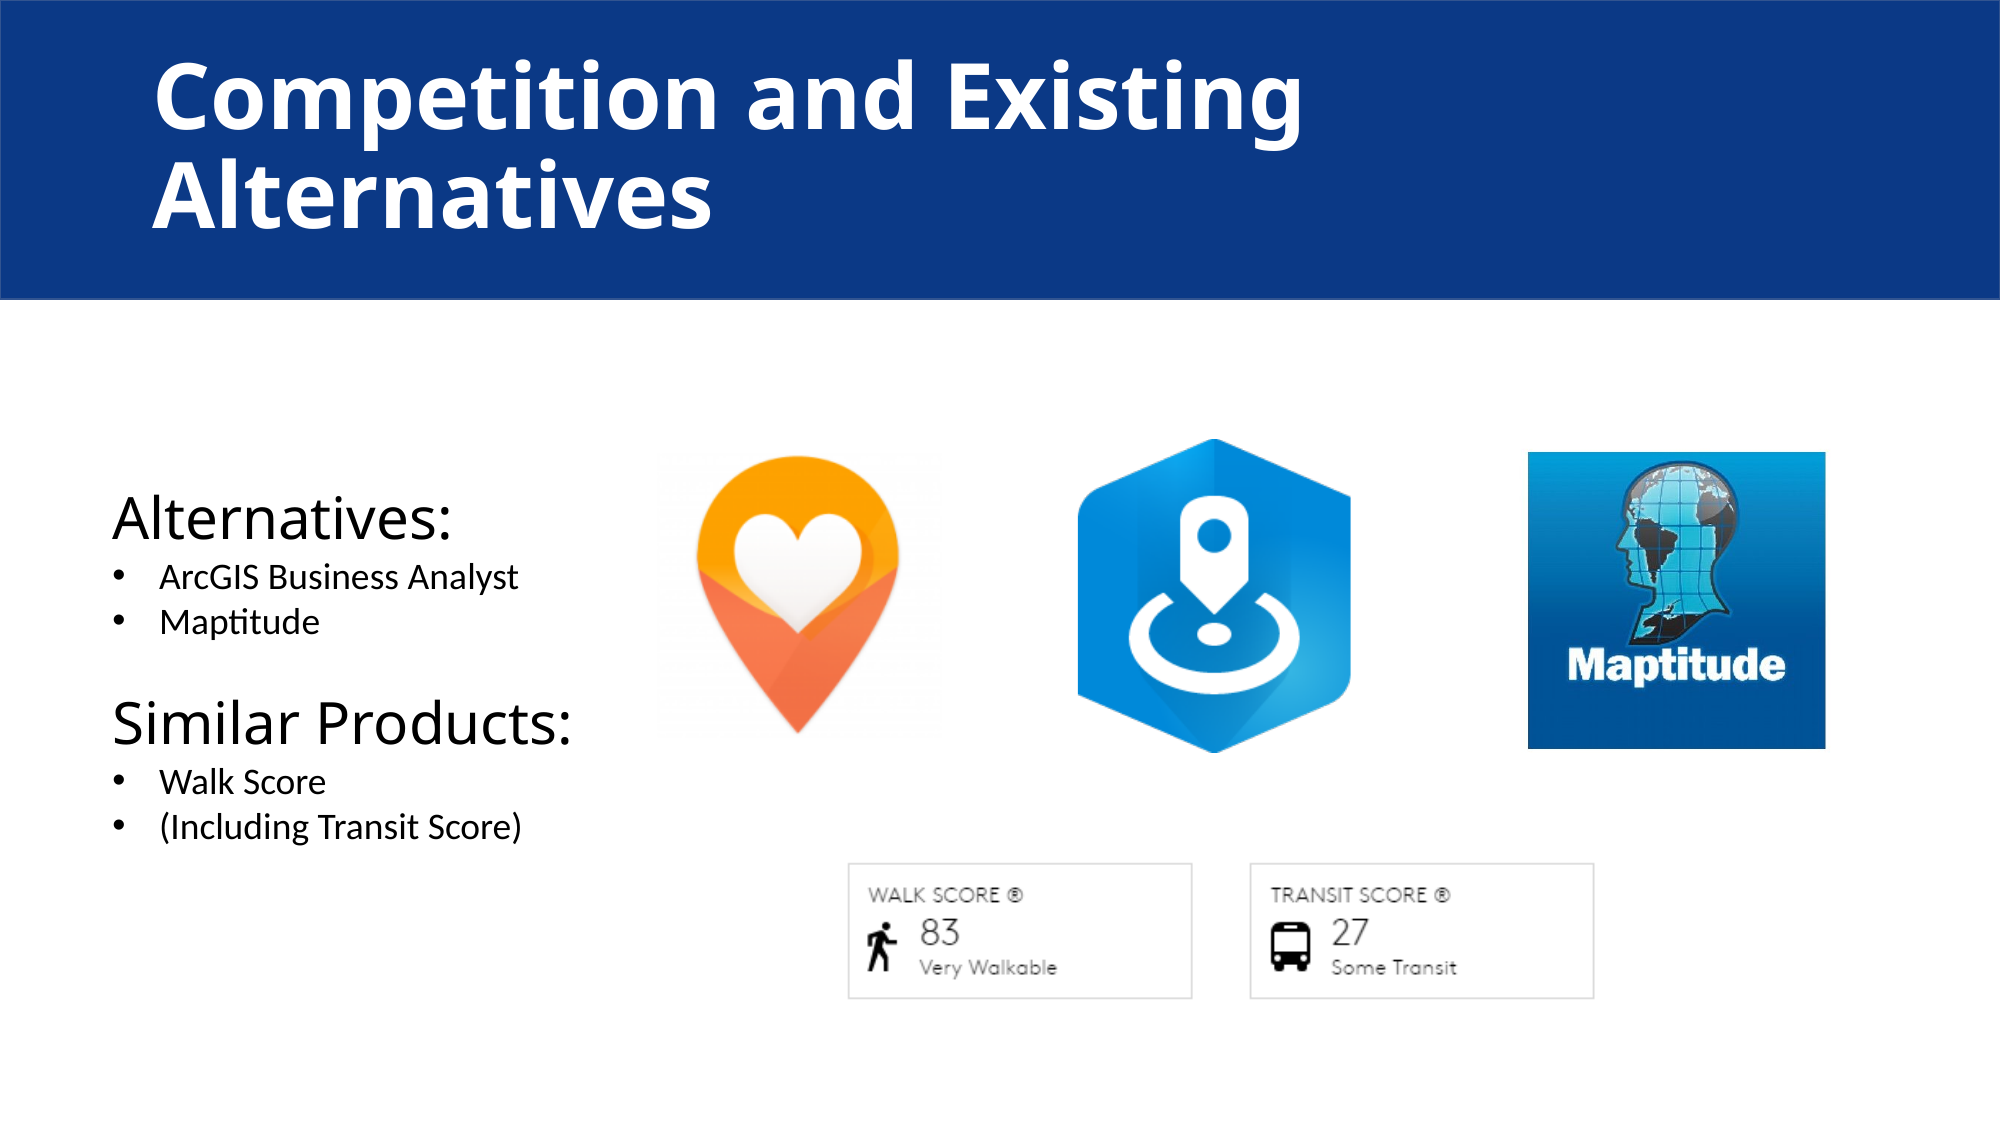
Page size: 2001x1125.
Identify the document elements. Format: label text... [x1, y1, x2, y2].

text_box [0, 0, 2000, 300]
picture [1489, 439, 1854, 753]
picture [1058, 439, 1371, 753]
title Competition and Existing Alternatives [137, 41, 1863, 259]
text_box Alternatives: ArcGIS Business Analyst Maptitude Similar Products: Walk Score (Including Transit Score) [97, 474, 654, 989]
picture [827, 842, 1616, 1024]
picture [657, 453, 942, 738]
text_box [103, 347, 933, 773]
